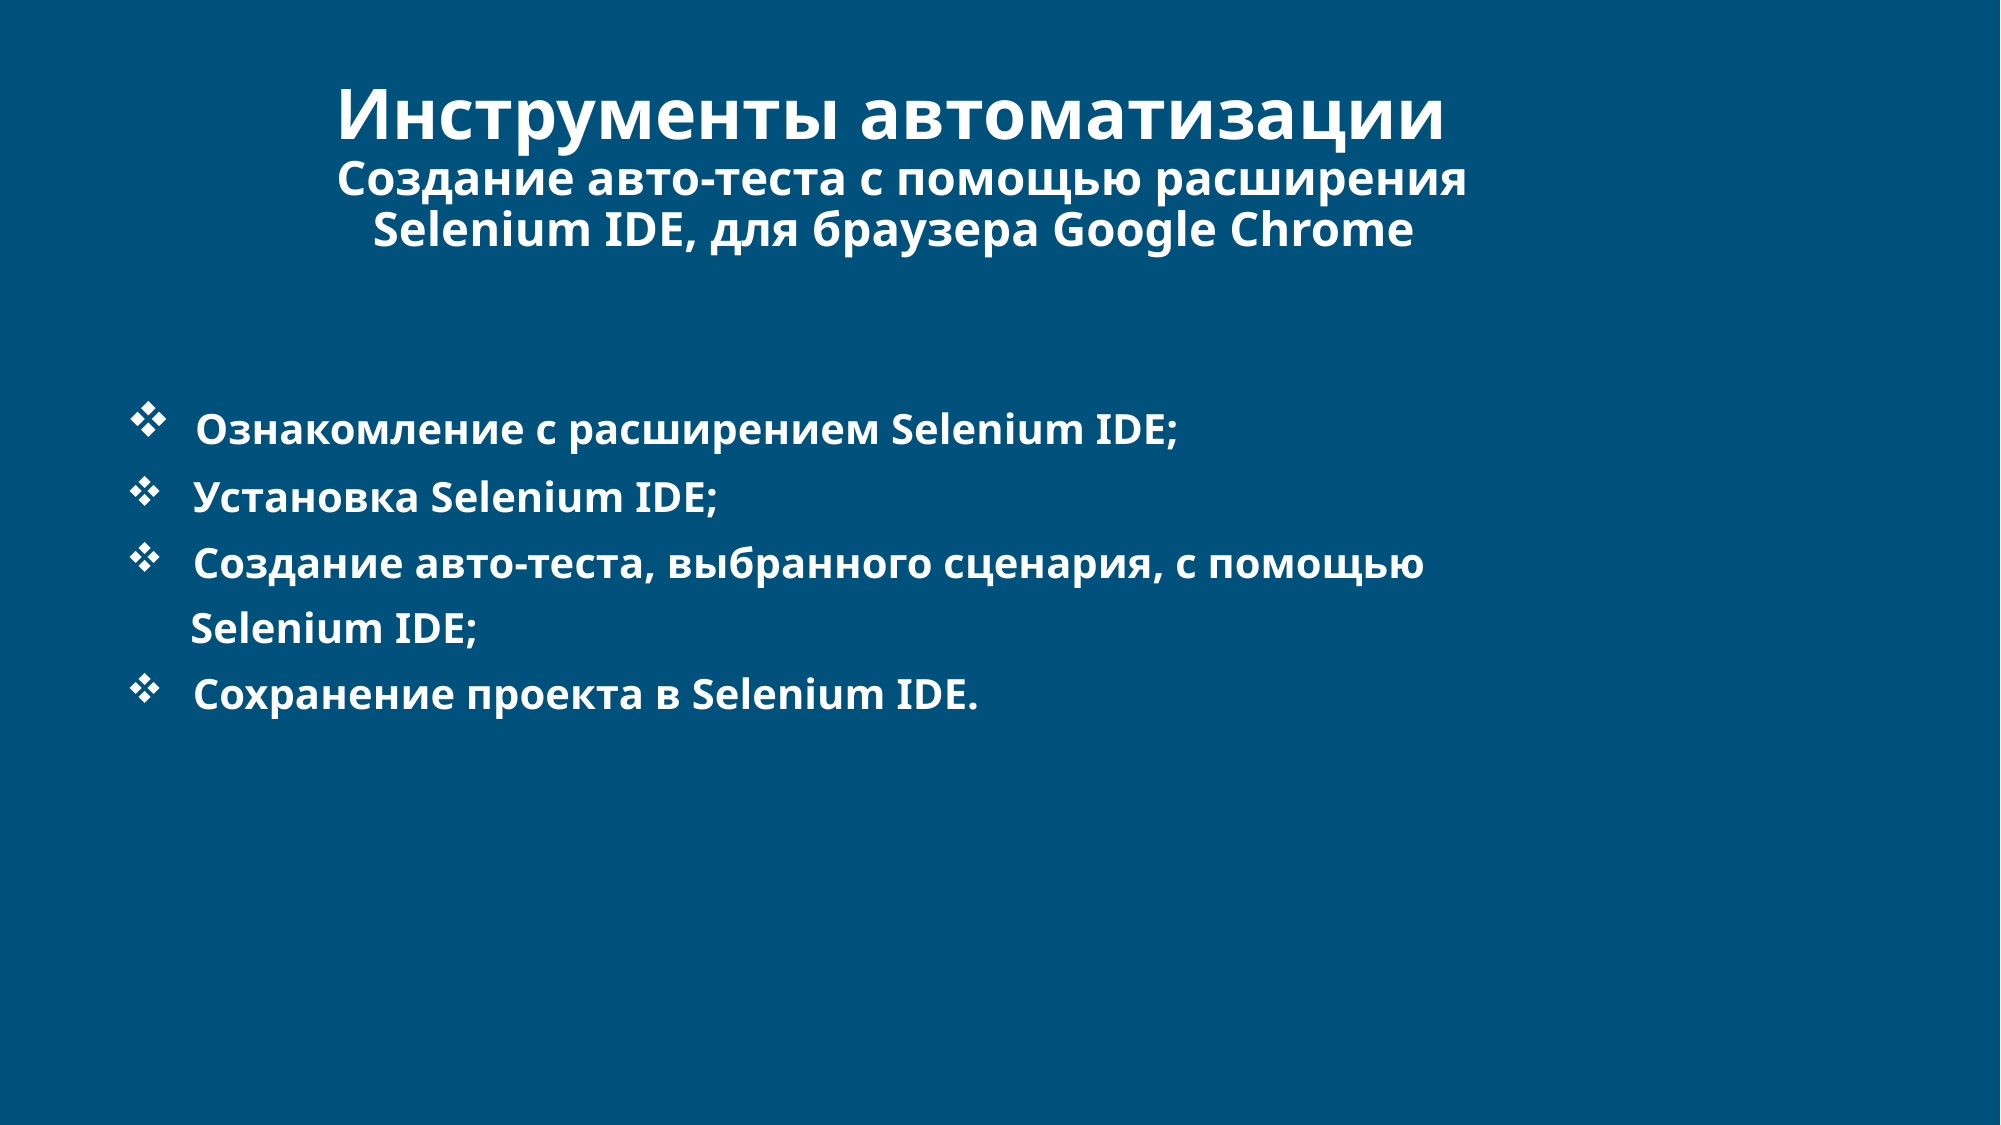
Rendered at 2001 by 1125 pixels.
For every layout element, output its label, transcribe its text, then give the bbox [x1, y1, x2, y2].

title Инструменты автоматизации Создание авто-теста с помощью расширения Selenium IDE, для браузера Google Chrome [137, 71, 1863, 316]
list Ознакомление с расширением Selenium IDE; Установка Selenium IDE; Создание авто-теста, выбранного сценария, с помощью Selenium IDE; Сохранение проекта в Selenium IDE. [110, 393, 1882, 1087]
